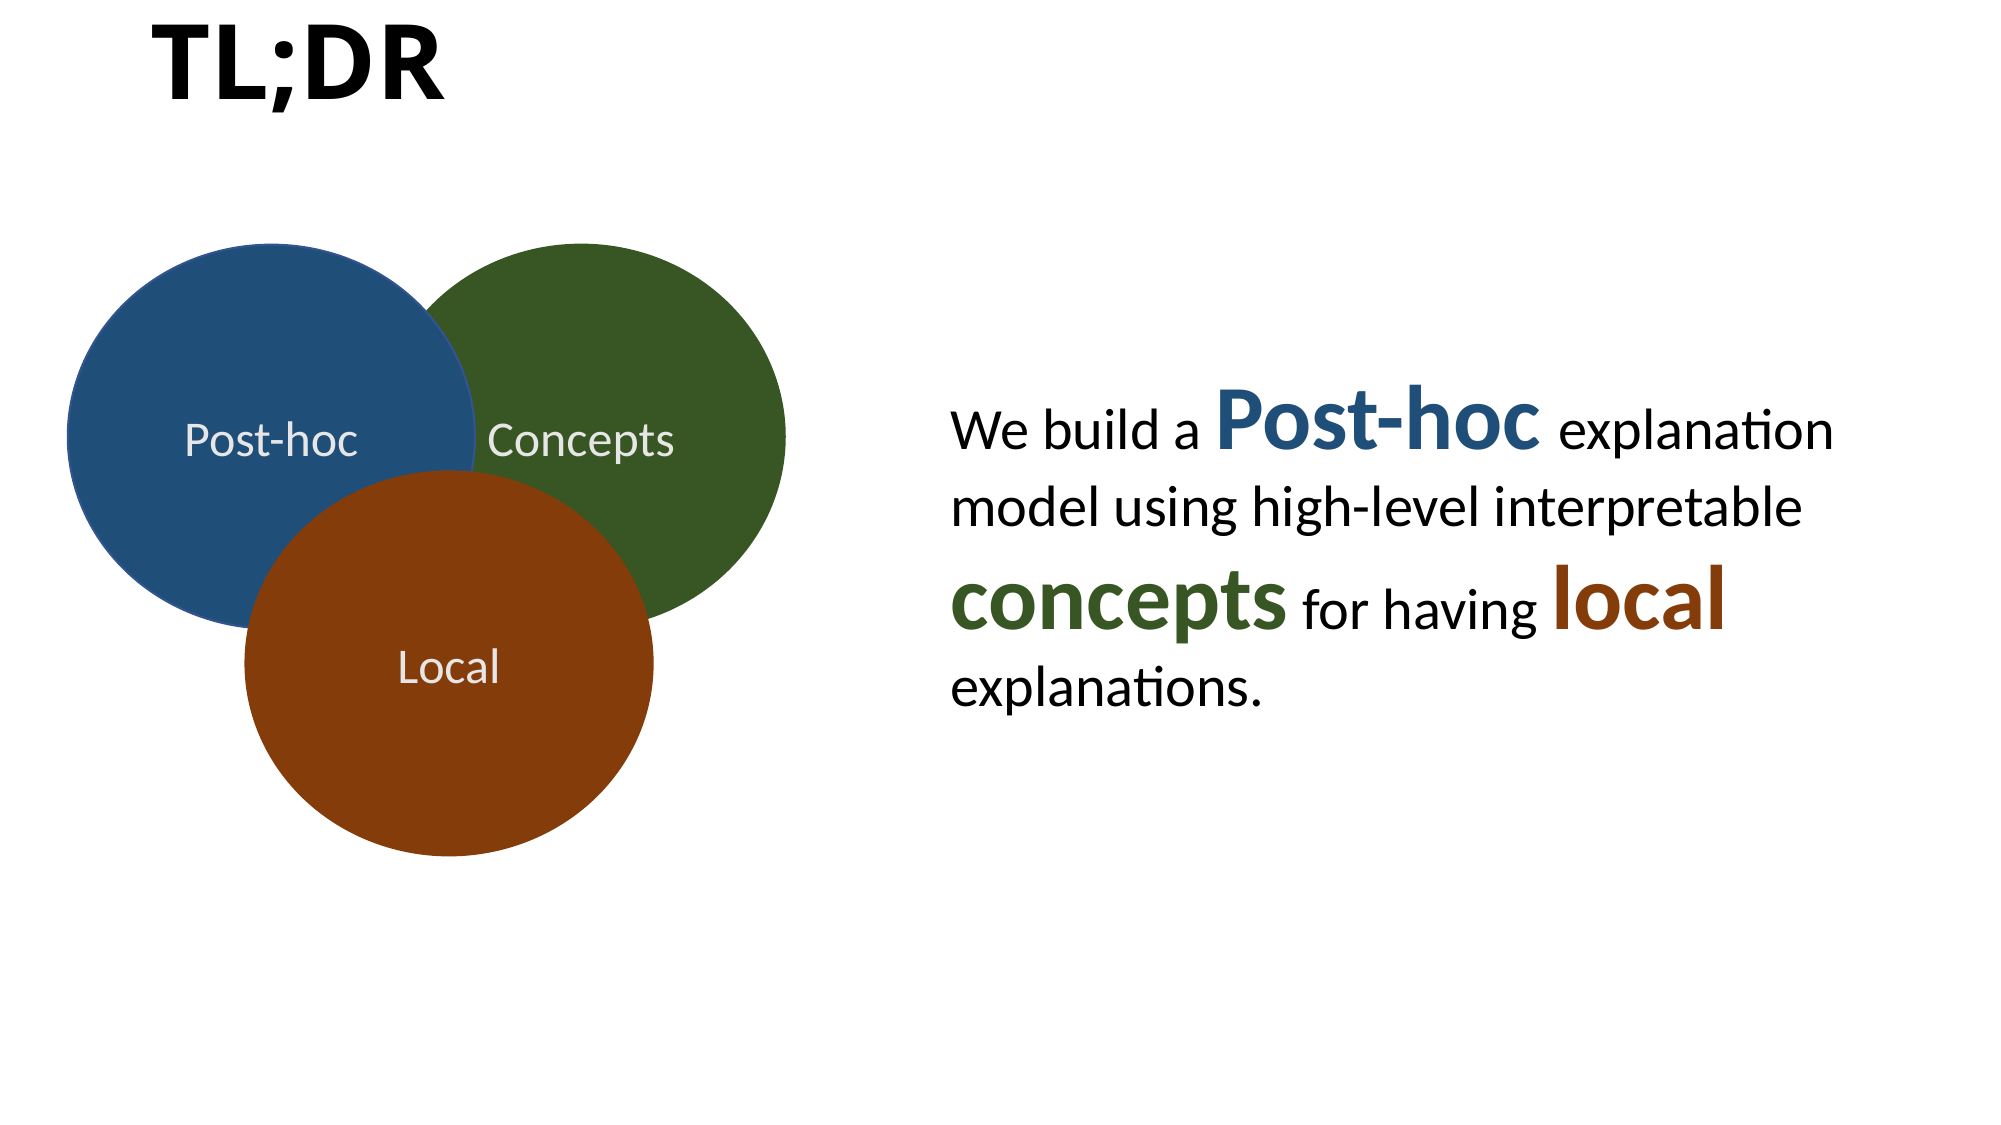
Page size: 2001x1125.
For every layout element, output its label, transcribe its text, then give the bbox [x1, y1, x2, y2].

text_box Post-hoc [66, 243, 476, 629]
text_box Local [244, 470, 654, 857]
text_box TL;DR [135, 0, 1027, 130]
text_box Concepts [426, 243, 786, 619]
text_box We build a Post-hoc explanation model using high-level interpretable concepts for having local explanations. [935, 350, 1881, 726]
